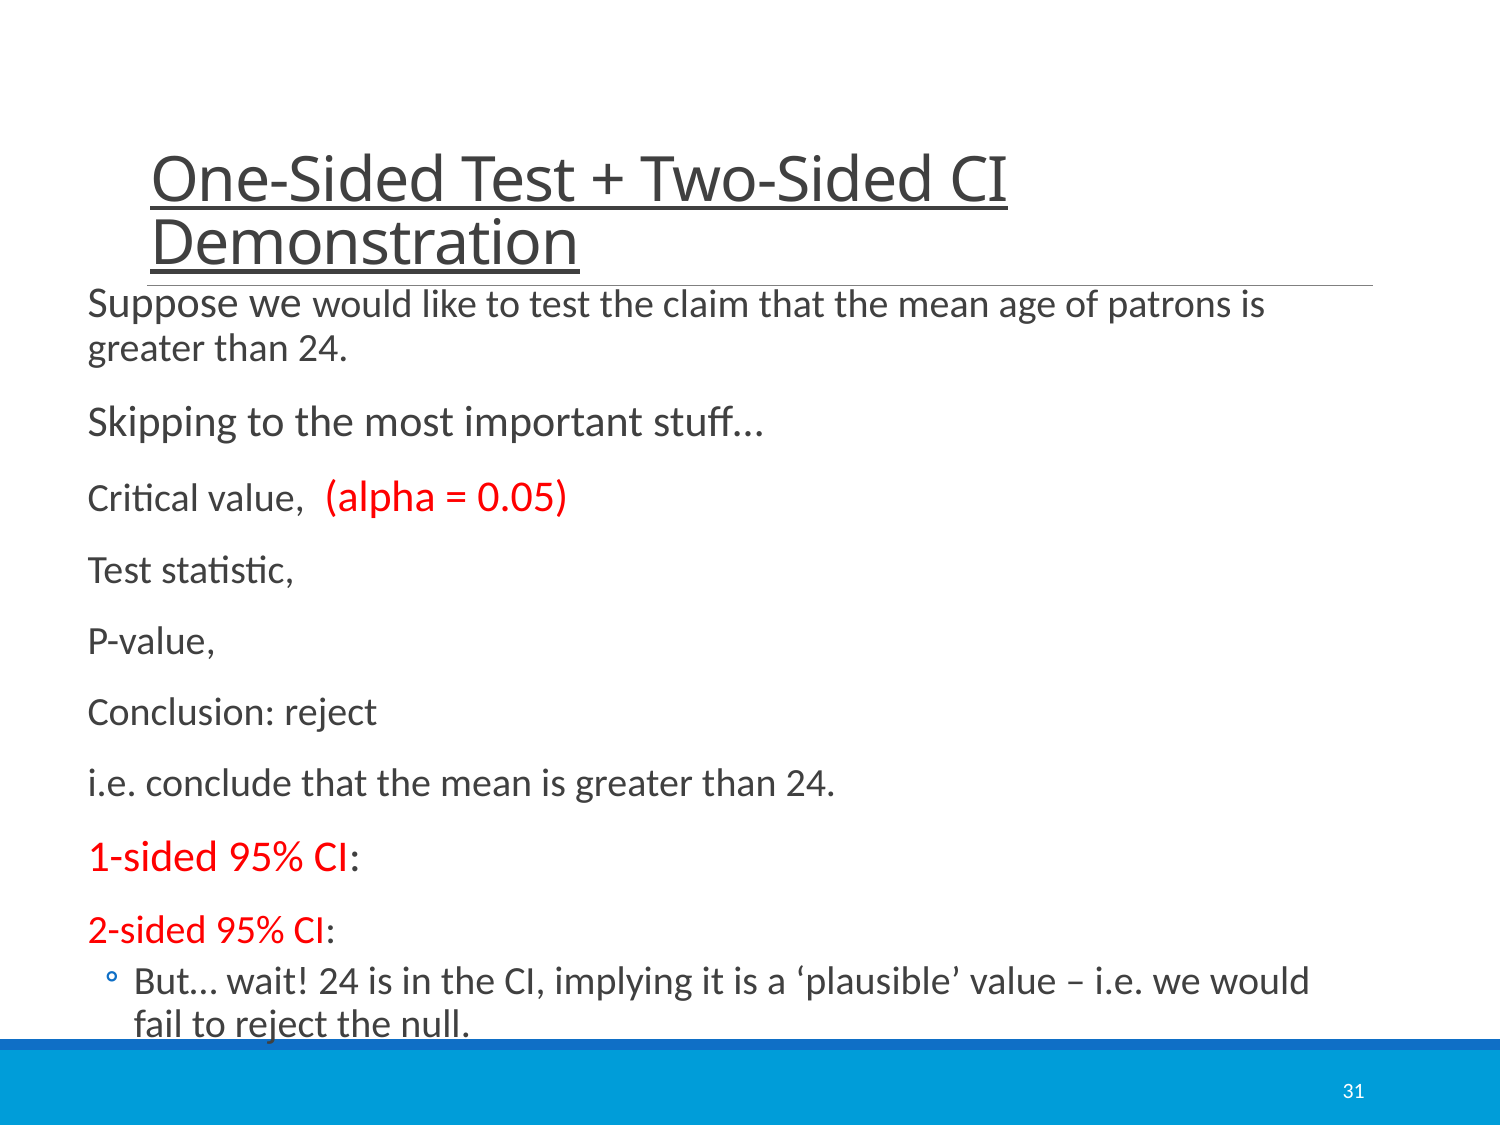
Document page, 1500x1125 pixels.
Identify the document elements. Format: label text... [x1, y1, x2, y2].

title One-Sided Test + Two-Sided CI Demonstration [135, 47, 1373, 285]
slide_number 31 [1218, 1059, 1380, 1120]
